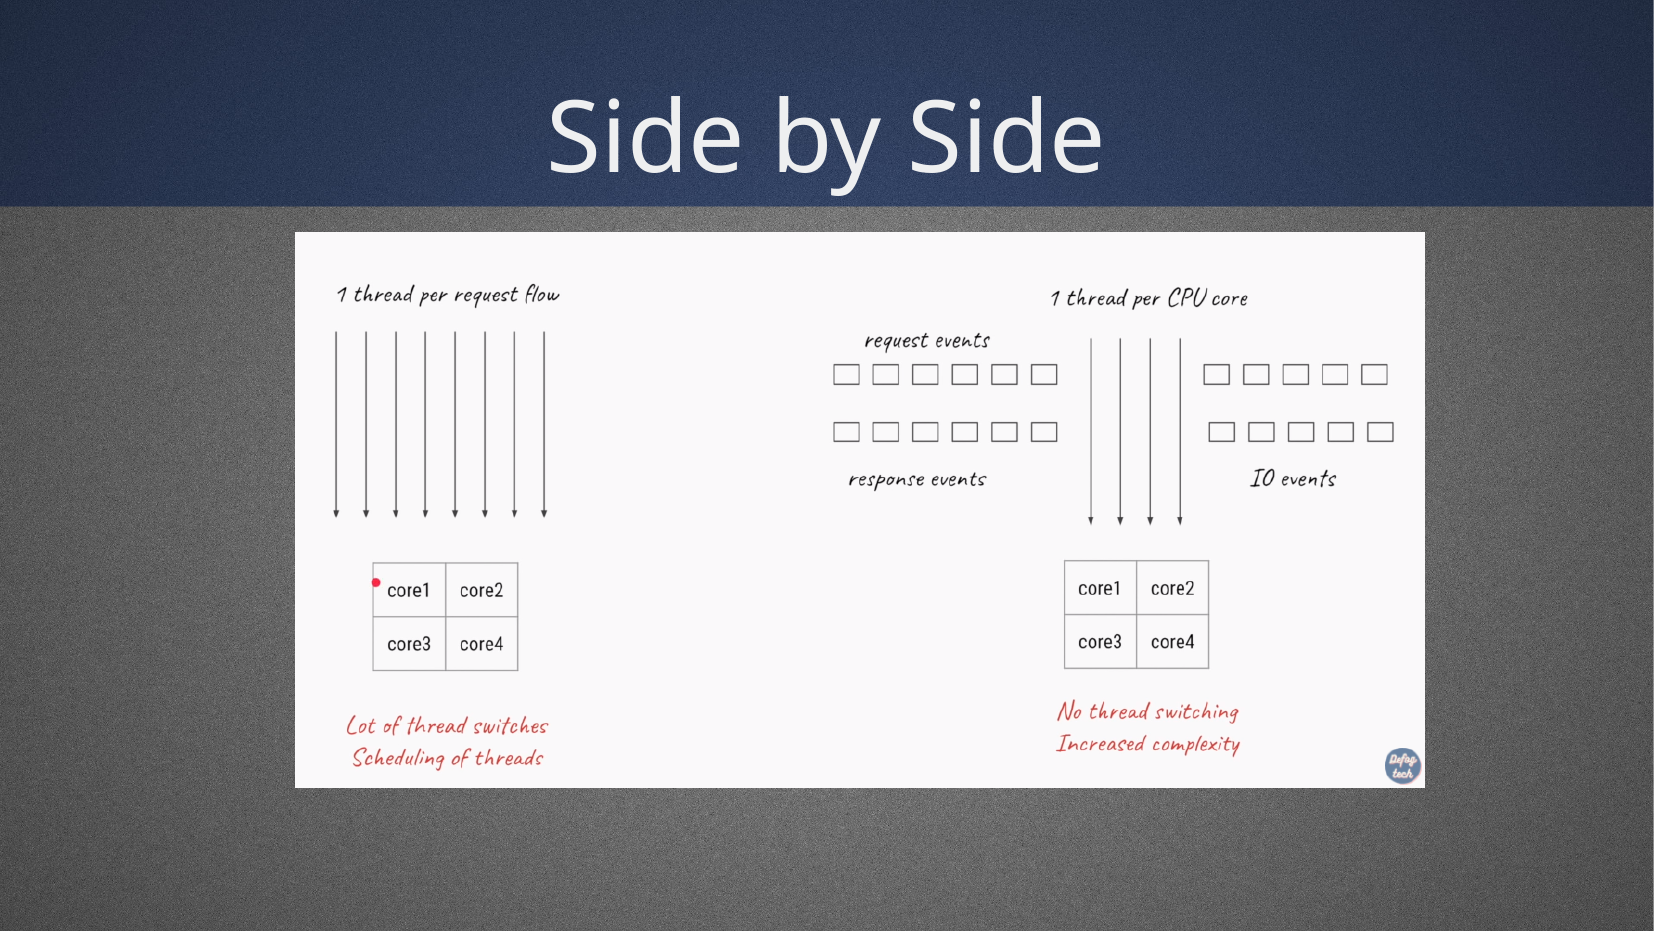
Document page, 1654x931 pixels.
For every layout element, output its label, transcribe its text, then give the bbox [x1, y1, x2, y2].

picture [0, 0, 1654, 931]
text_box Side by Side [88, 29, 1565, 236]
